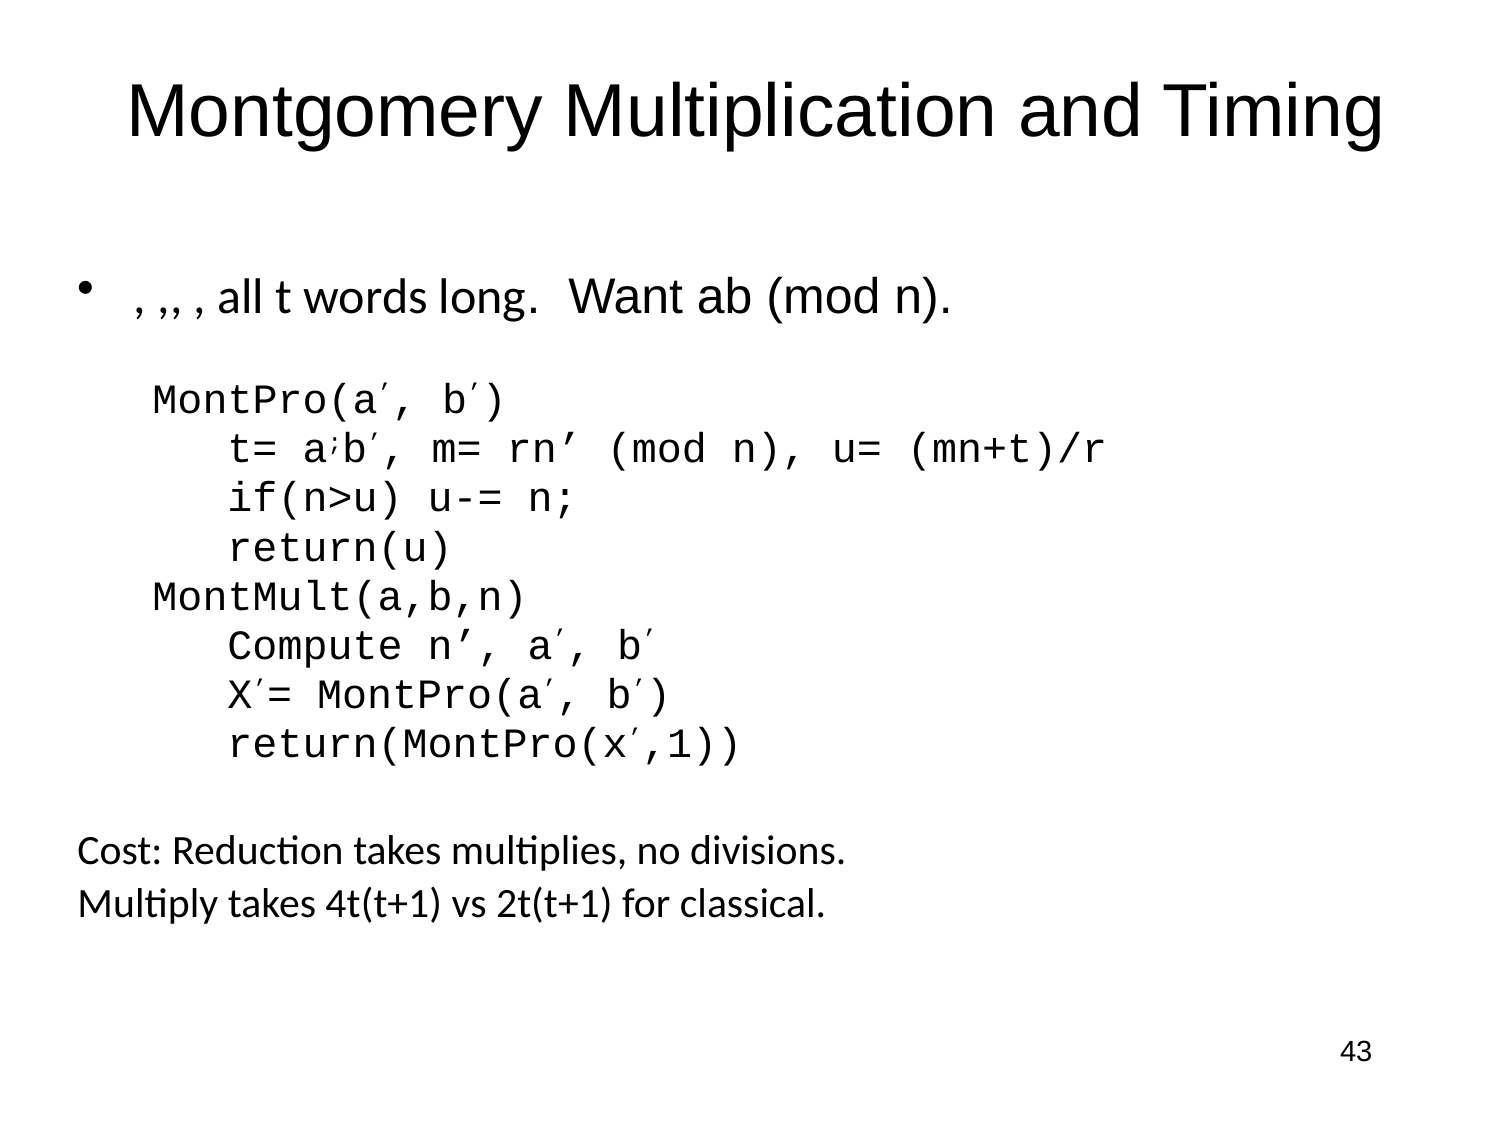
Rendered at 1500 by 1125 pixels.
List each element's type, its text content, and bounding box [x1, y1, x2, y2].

slide_number 43 [1074, 1024, 1388, 1101]
title Montgomery Multiplication and Timing [74, 49, 1438, 163]
